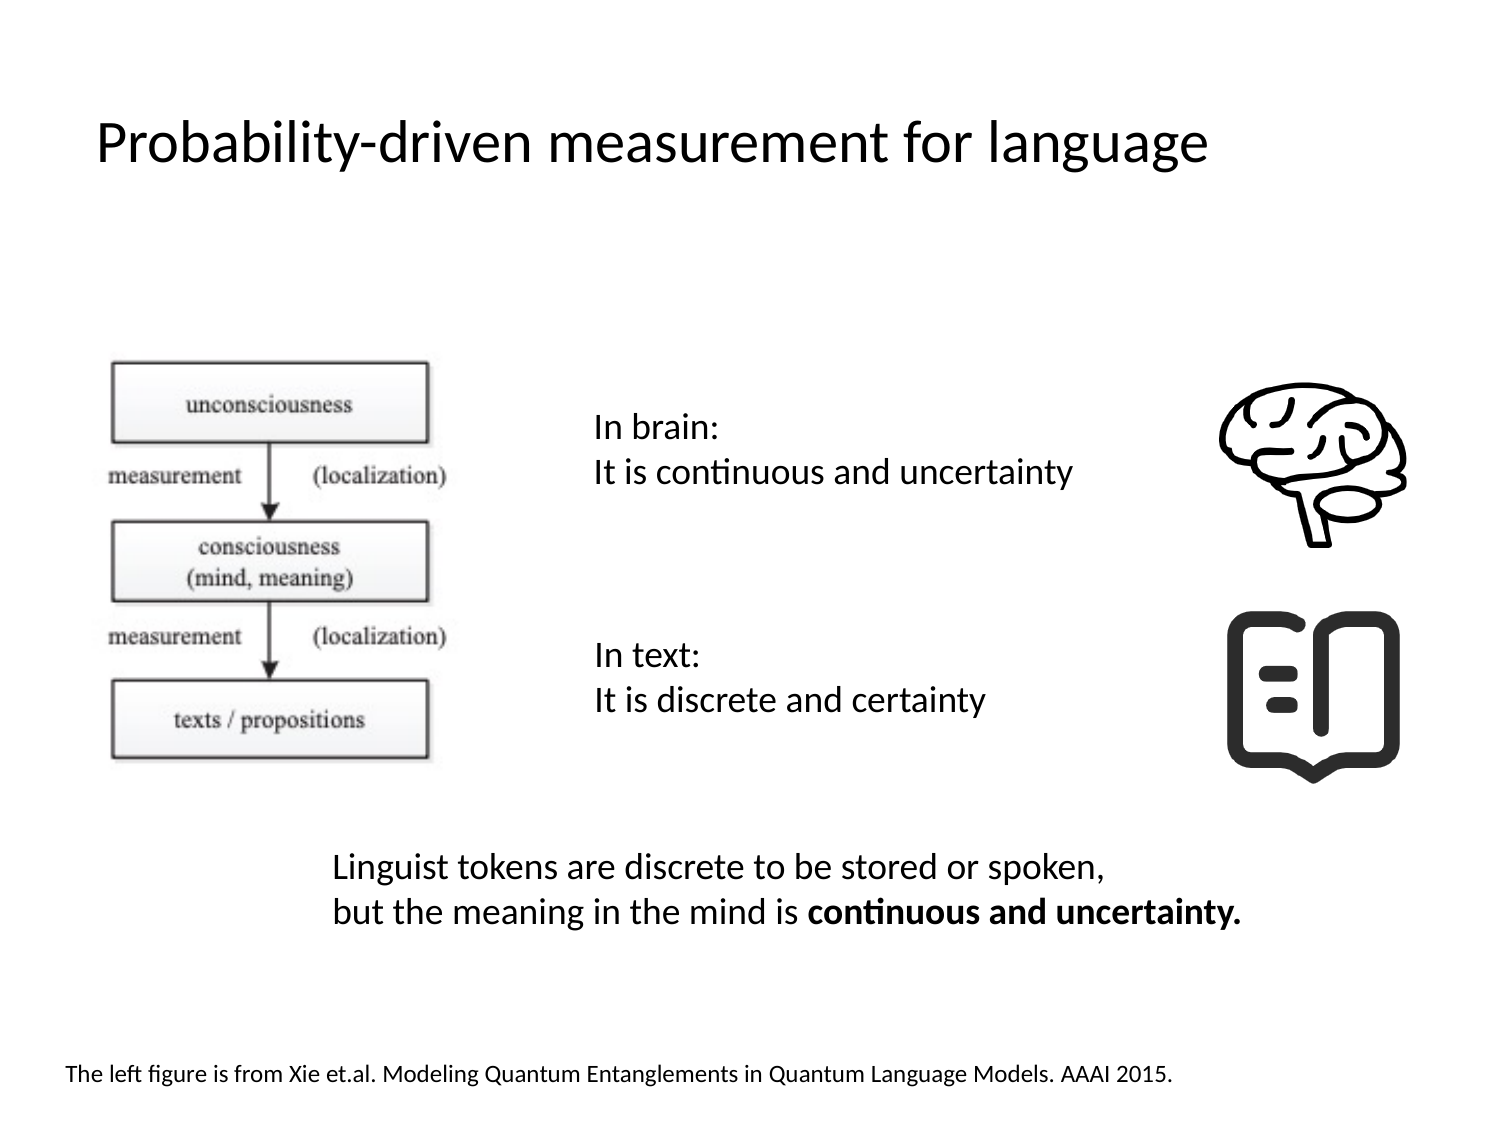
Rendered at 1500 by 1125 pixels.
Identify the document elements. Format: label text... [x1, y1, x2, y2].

title Probability-driven measurement for language [74, 44, 1426, 234]
text_box Linguist tokens are discrete to be stored or spoken, but the meaning in the mind is continuous and uncertainty. [324, 835, 1251, 940]
picture [0, 319, 550, 793]
picture [1218, 370, 1407, 559]
picture [1218, 603, 1407, 792]
text_box In text: It is discrete and certainty [586, 622, 995, 728]
text_box The left figure is from Xie et.al. Modeling Quantum Entanglements in Quantum Language Models. AAAI 2015. [57, 1050, 1481, 1096]
text_box In brain: It is continuous and uncertainty [586, 394, 1082, 500]
